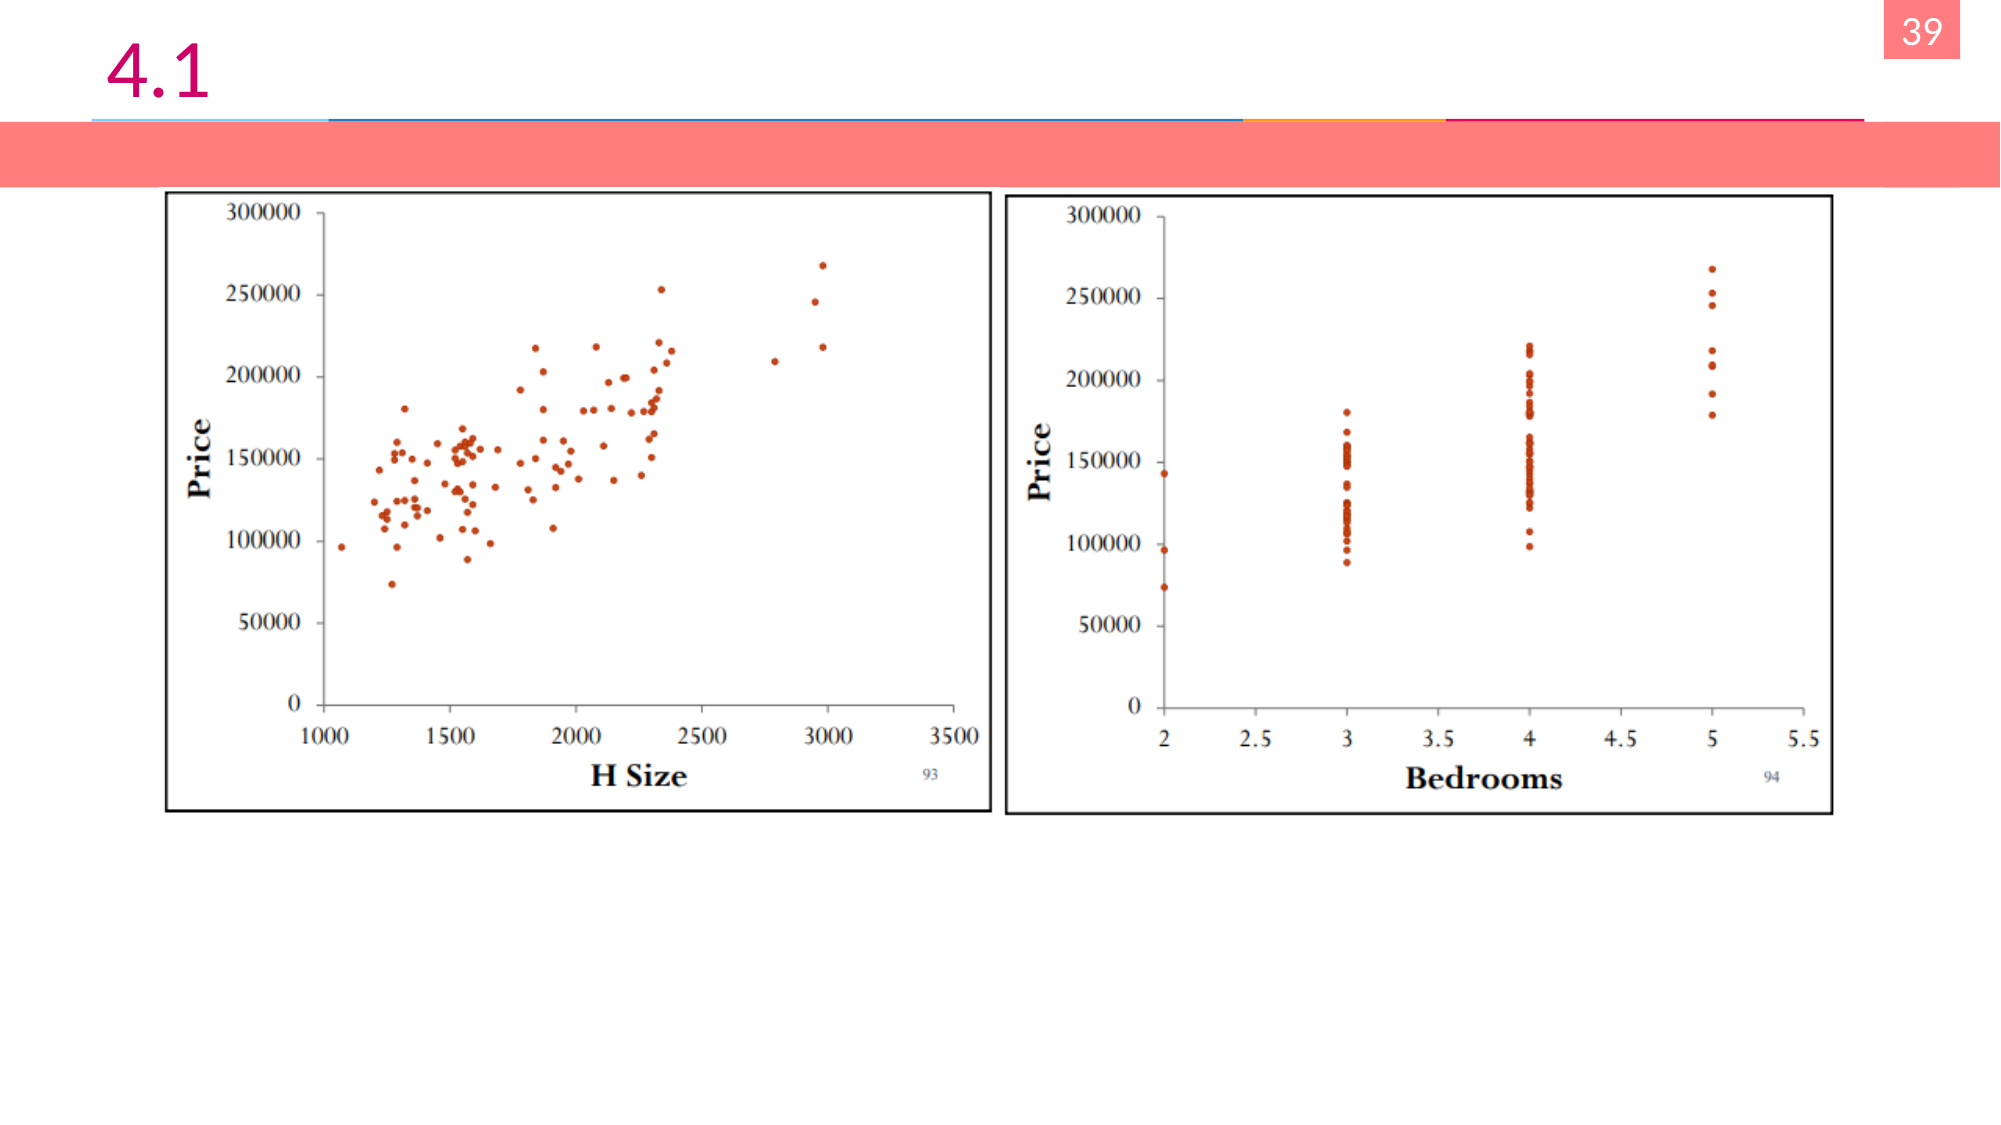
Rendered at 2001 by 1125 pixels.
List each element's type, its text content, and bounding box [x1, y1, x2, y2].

picture [159, 187, 1843, 821]
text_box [91, 118, 1865, 122]
slide_number 39 [1883, 0, 1961, 59]
text_box 4.1 [91, 6, 1865, 118]
text_box [0, 121, 2000, 188]
